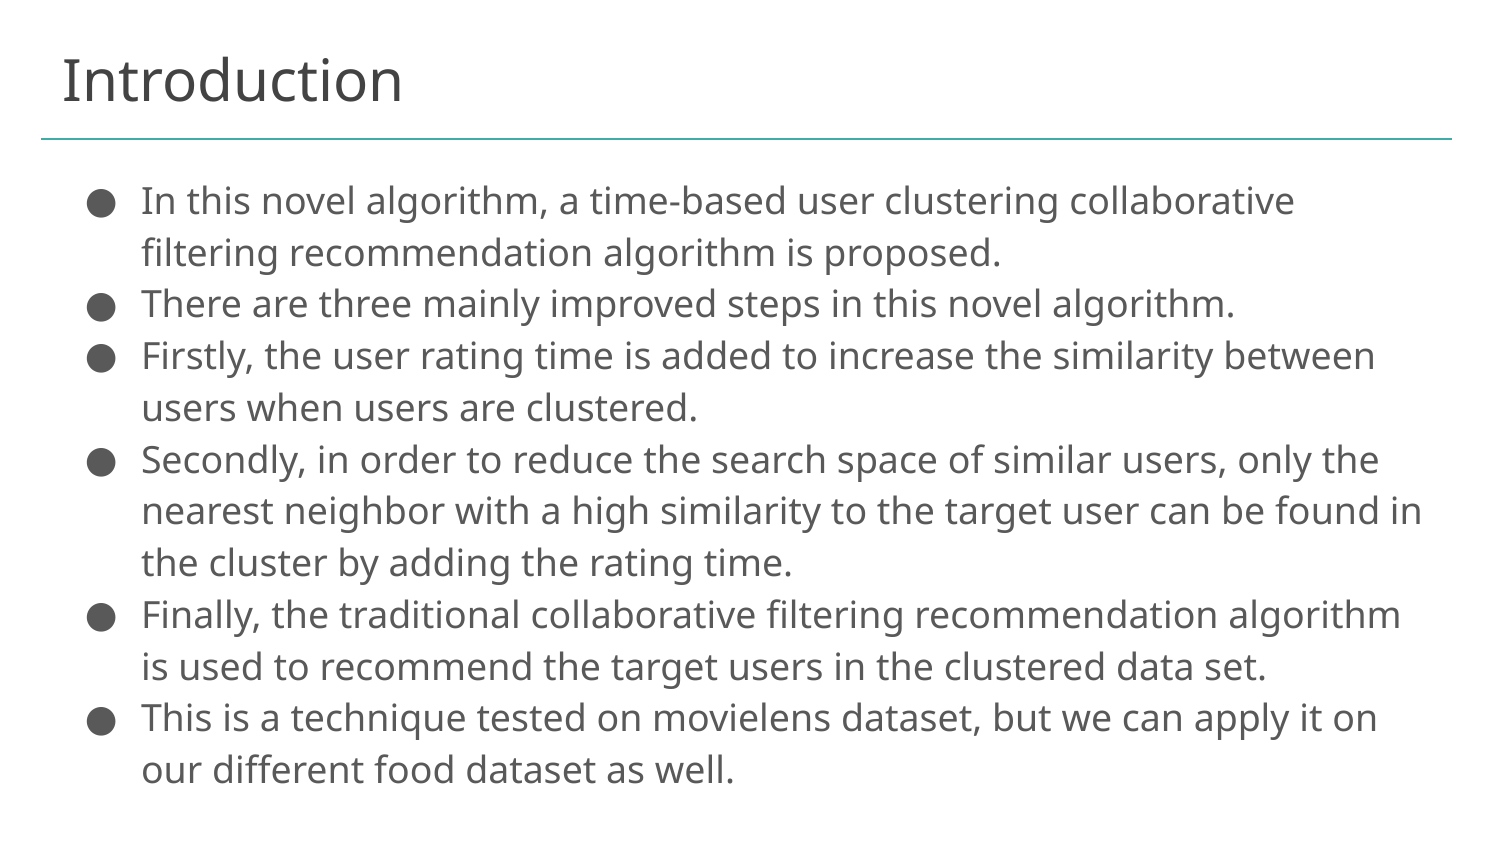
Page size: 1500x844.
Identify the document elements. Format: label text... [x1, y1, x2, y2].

title Introduction [47, 27, 1446, 122]
list In this novel algorithm, a time-based user clustering collaborative filtering recommendation algorithm is proposed. There are three mainly improved steps in this novel algorithm. Firstly, the user rating time is added to increase the similarity between users when users are clustered. Secondly, in order to reduce the search space of similar users, only the nearest neighbor with a high similarity to the target user can be found in the cluster by adding the rating time. Finally, the traditional collaborative filtering recommendation algorithm is used to recommend the target users in the clustered data set. This is a technique tested on movielens dataset, but we can apply it on our different food dataset as well. [51, 155, 1449, 816]
